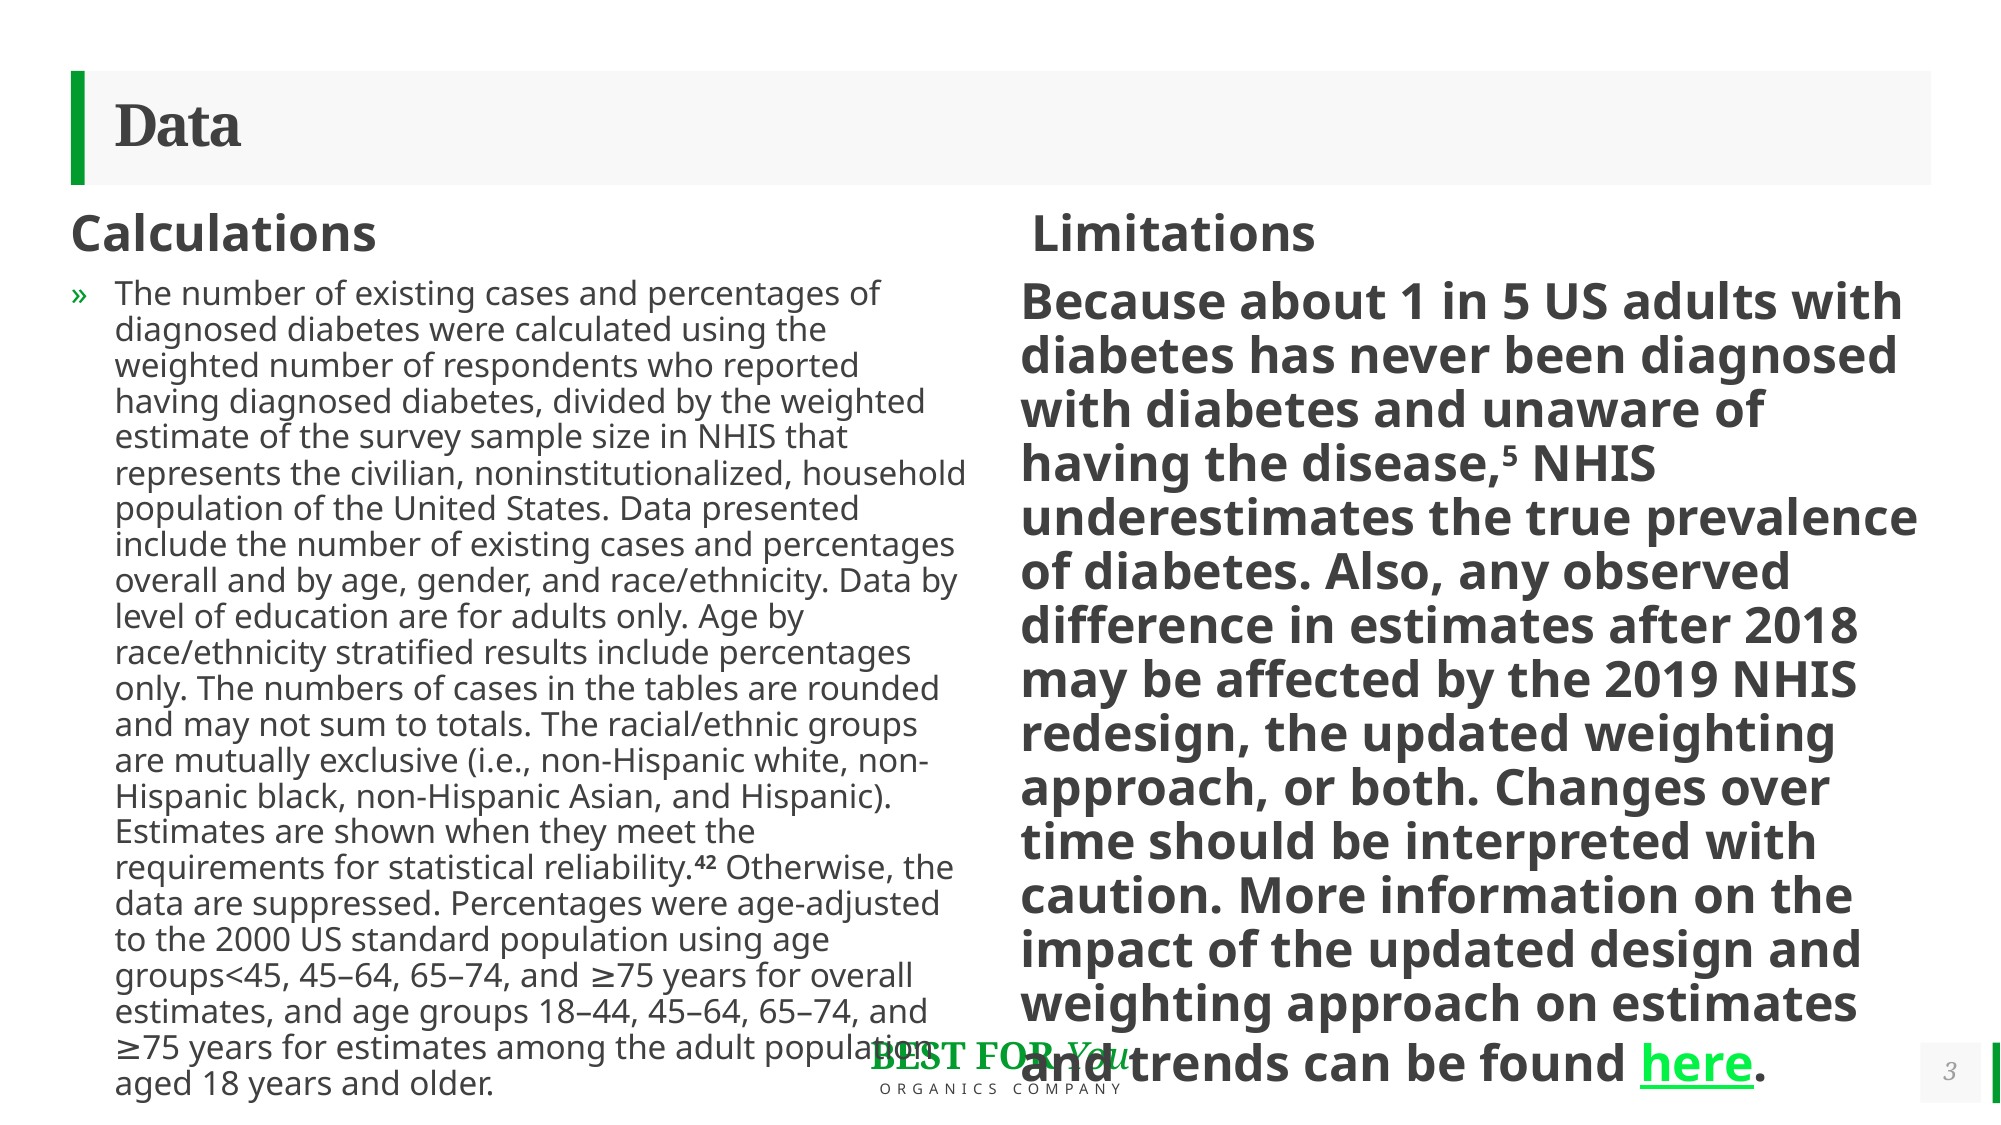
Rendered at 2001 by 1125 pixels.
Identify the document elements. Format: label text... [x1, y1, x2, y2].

slide_number 3 [1920, 1042, 1982, 1103]
title Data [84, 70, 1932, 185]
list The number of existing cases and percentages of diagnosed diabetes were calculated using the weighted number of respondents who reported having diagnosed diabetes, divided by the weighted estimate of the survey sample size in NHIS that represents the civilian, noninstitutionalized, household population of the United States. Data presented include the number of existing cases and percentages overall and by age, gender, and race/ethnicity. Data by level of education are for adults only. Age by race/ethnicity stratified results include percentages only. The numbers of cases in the tables are rounded and may not sum to totals. The racial/ethnic groups are mutually exclusive (i.e., non-Hispanic white, non-Hispanic black, non-Hispanic Asian, and Hispanic). Estimates are shown when they meet the requirements for statistical reliability.42 Otherwise, the data are suppressed. Percentages were age-adjusted to the 2000 US standard population using age groups<45, 45–64, 65–74, and ≥75 years for overall estimates, and age groups 18–44, 45–64, 65–74, and ≥75 years for estimates among the adult population aged 18 years and older. [70, 276, 969, 639]
list Limitations [1031, 208, 1932, 268]
list Because about 1 in 5 US adults with diabetes has never been diagnosed with diabetes and unaware of having the disease,5 NHIS underestimates the true prevalence of diabetes. Also, any observed difference in estimates after 2018 may be affected by the 2019 NHIS redesign, the updated weighting approach, or both. Changes over time should be interpreted with caution. More information on the impact of the updated design and weighting approach on estimates and trends can be found here. [1020, 276, 1921, 639]
list Calculations [70, 208, 969, 268]
